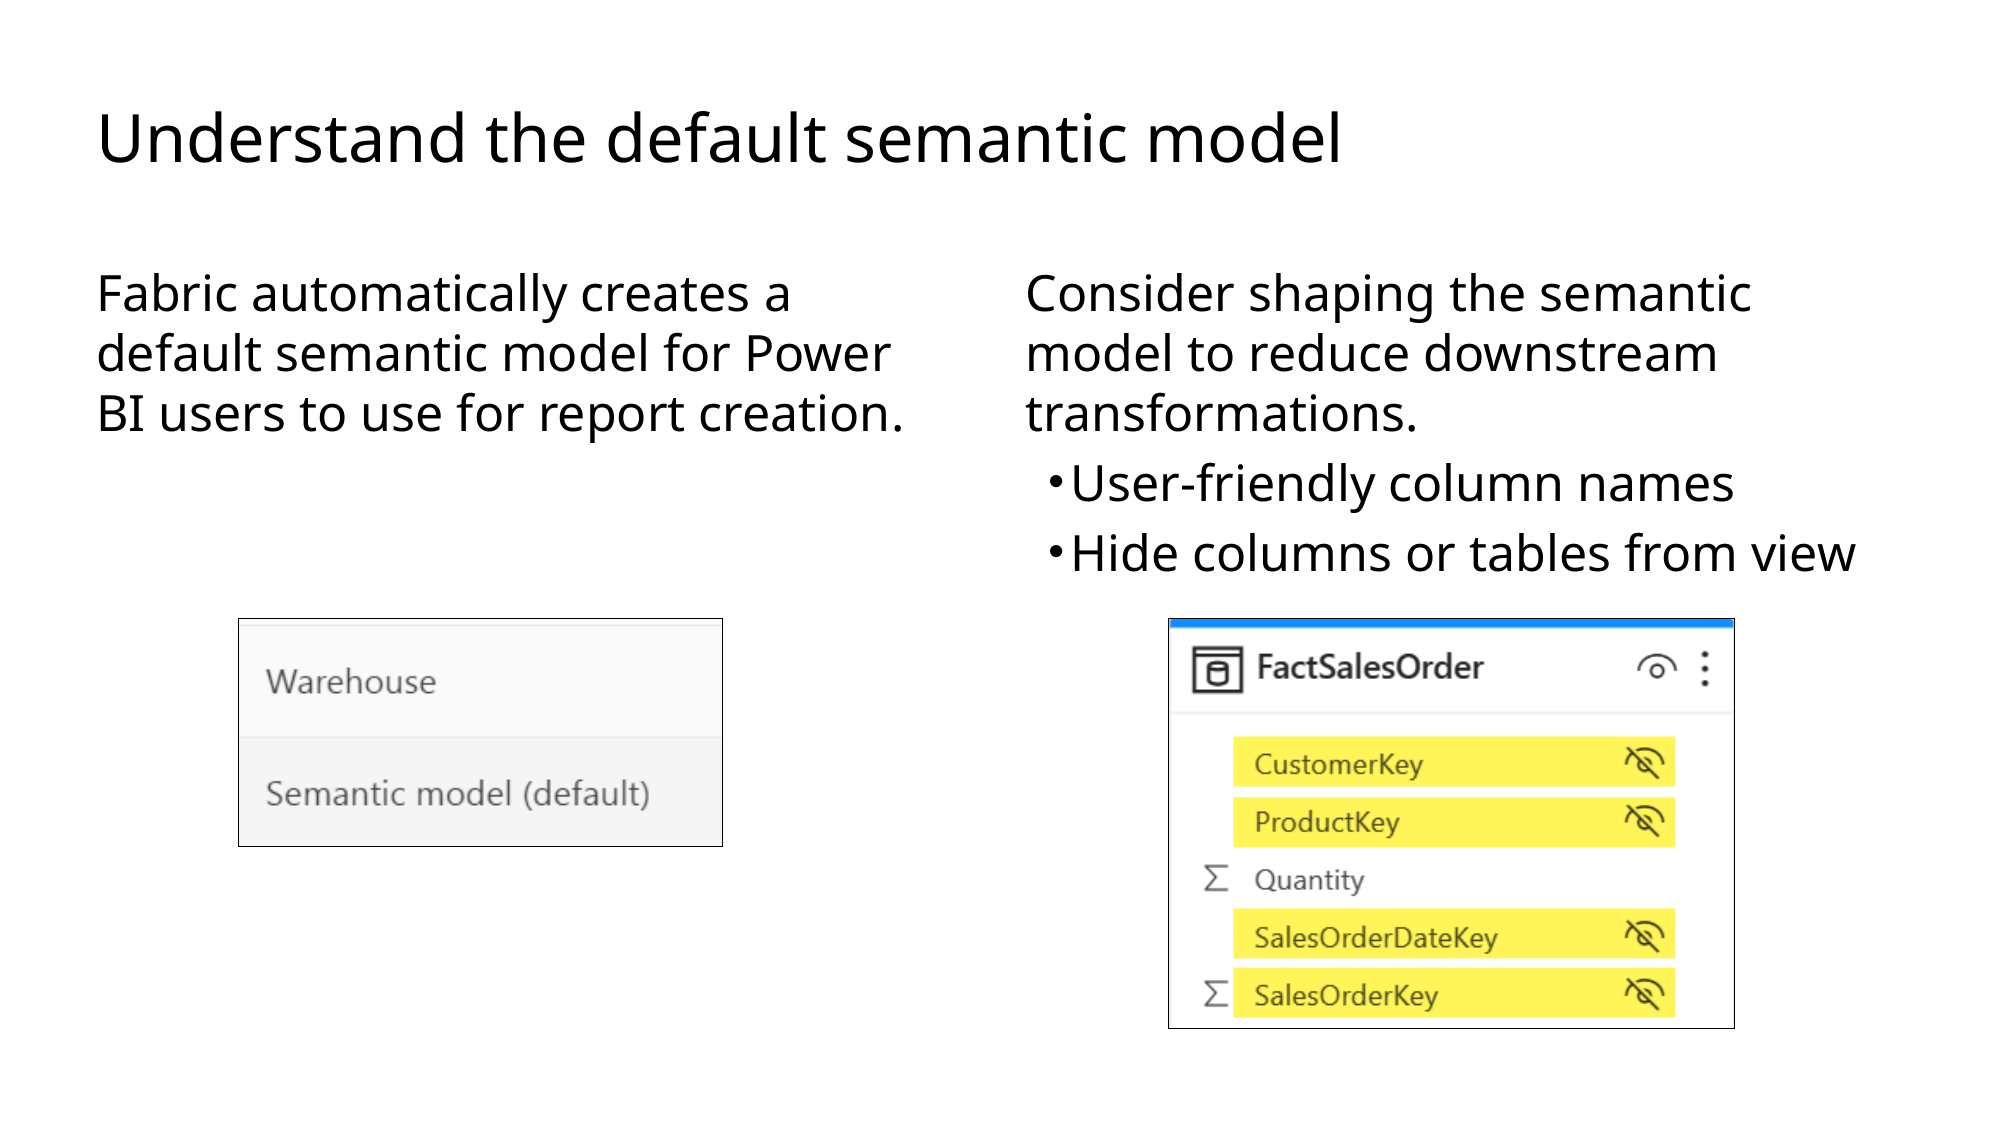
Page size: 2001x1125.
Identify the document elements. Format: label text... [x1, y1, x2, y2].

title Understand the default semantic model [96, 96, 1441, 177]
picture [237, 617, 723, 847]
list Consider shaping the semantic model to reduce downstream transformations. User-friendly column names Hide columns or tables from view [1025, 261, 1877, 589]
picture [1168, 617, 1735, 1030]
list Fabric automatically creates a default semantic model for Power BI users to use for report creation. [96, 261, 953, 443]
